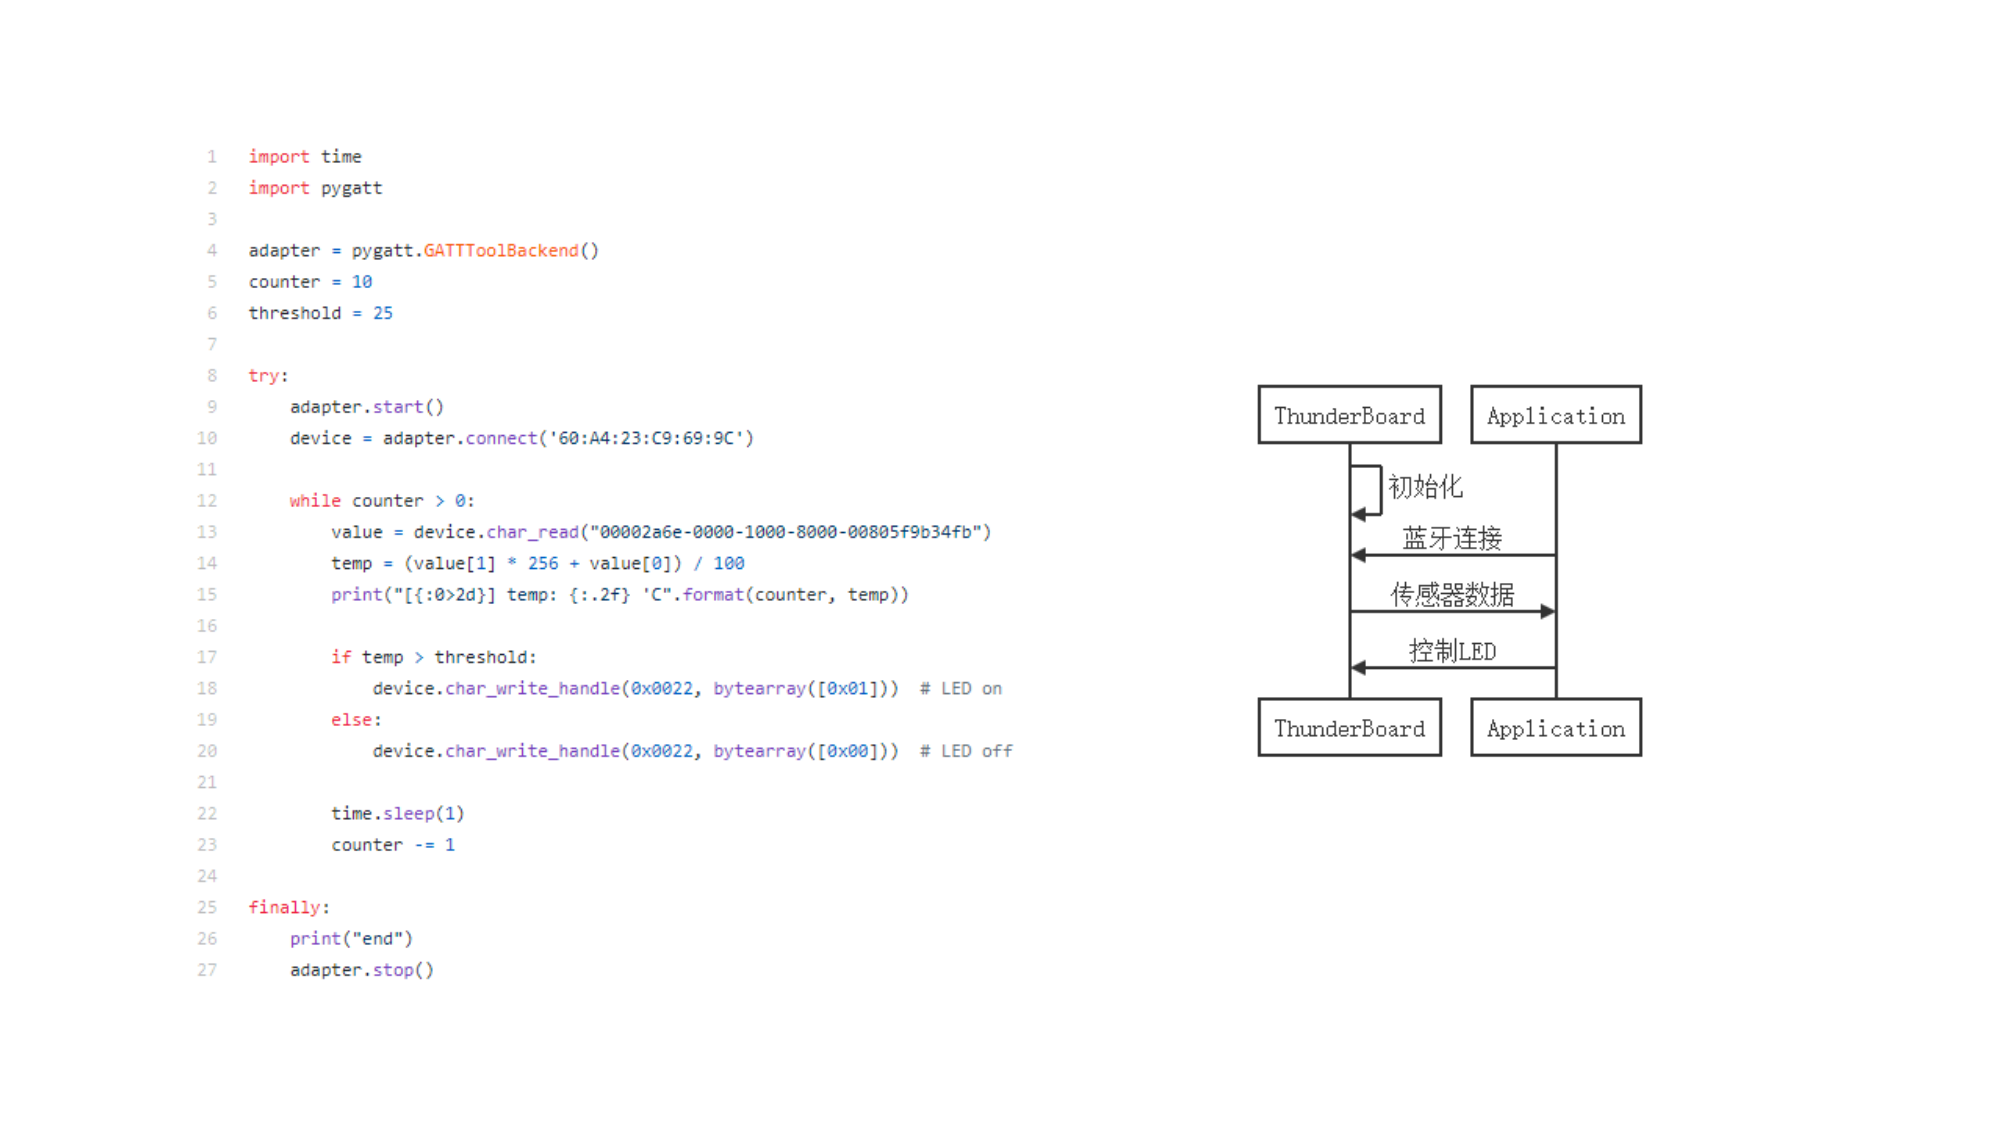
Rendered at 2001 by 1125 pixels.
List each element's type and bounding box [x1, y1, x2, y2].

picture [1133, 321, 1799, 804]
picture [187, 141, 1037, 984]
